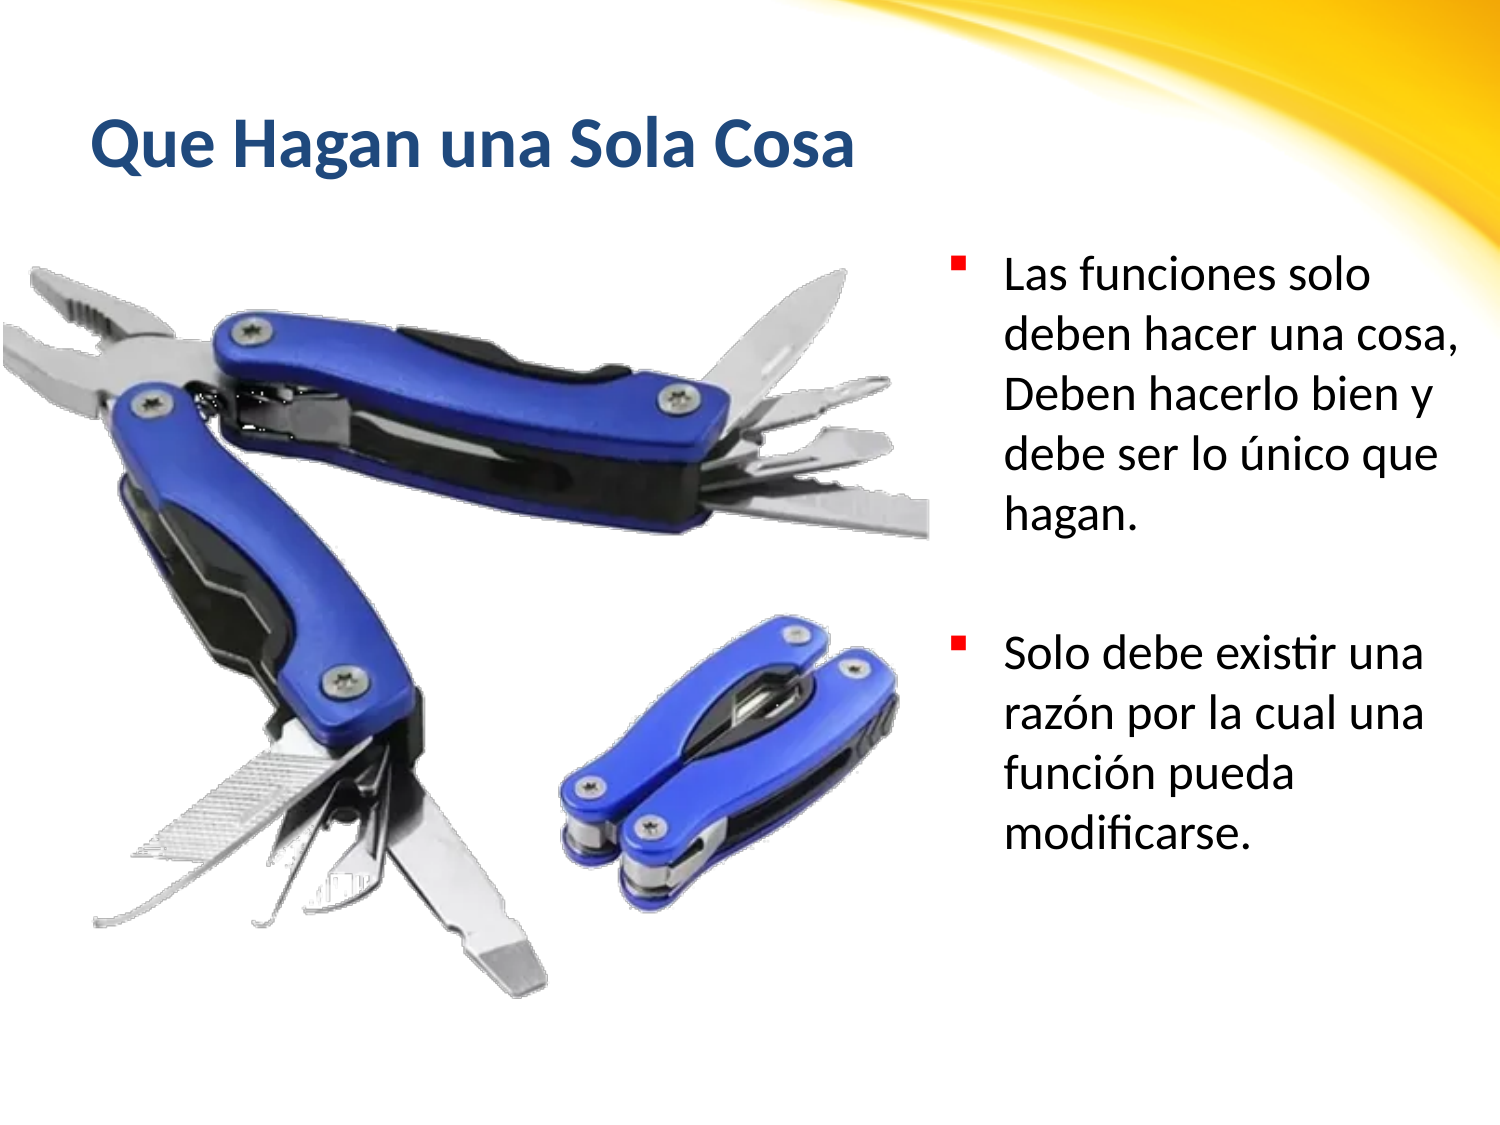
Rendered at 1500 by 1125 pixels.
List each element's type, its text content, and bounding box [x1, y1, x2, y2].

list Las funciones solo deben hacer una cosa, Deben hacerlo bien y debe ser lo único que hagan. Solo debe existir una razón por la cual una función pueda modificarse. [934, 232, 1497, 1025]
title Que Hagan una Sola Cosa [75, 45, 1425, 232]
picture [2, 232, 933, 1025]
picture [770, 0, 1500, 348]
